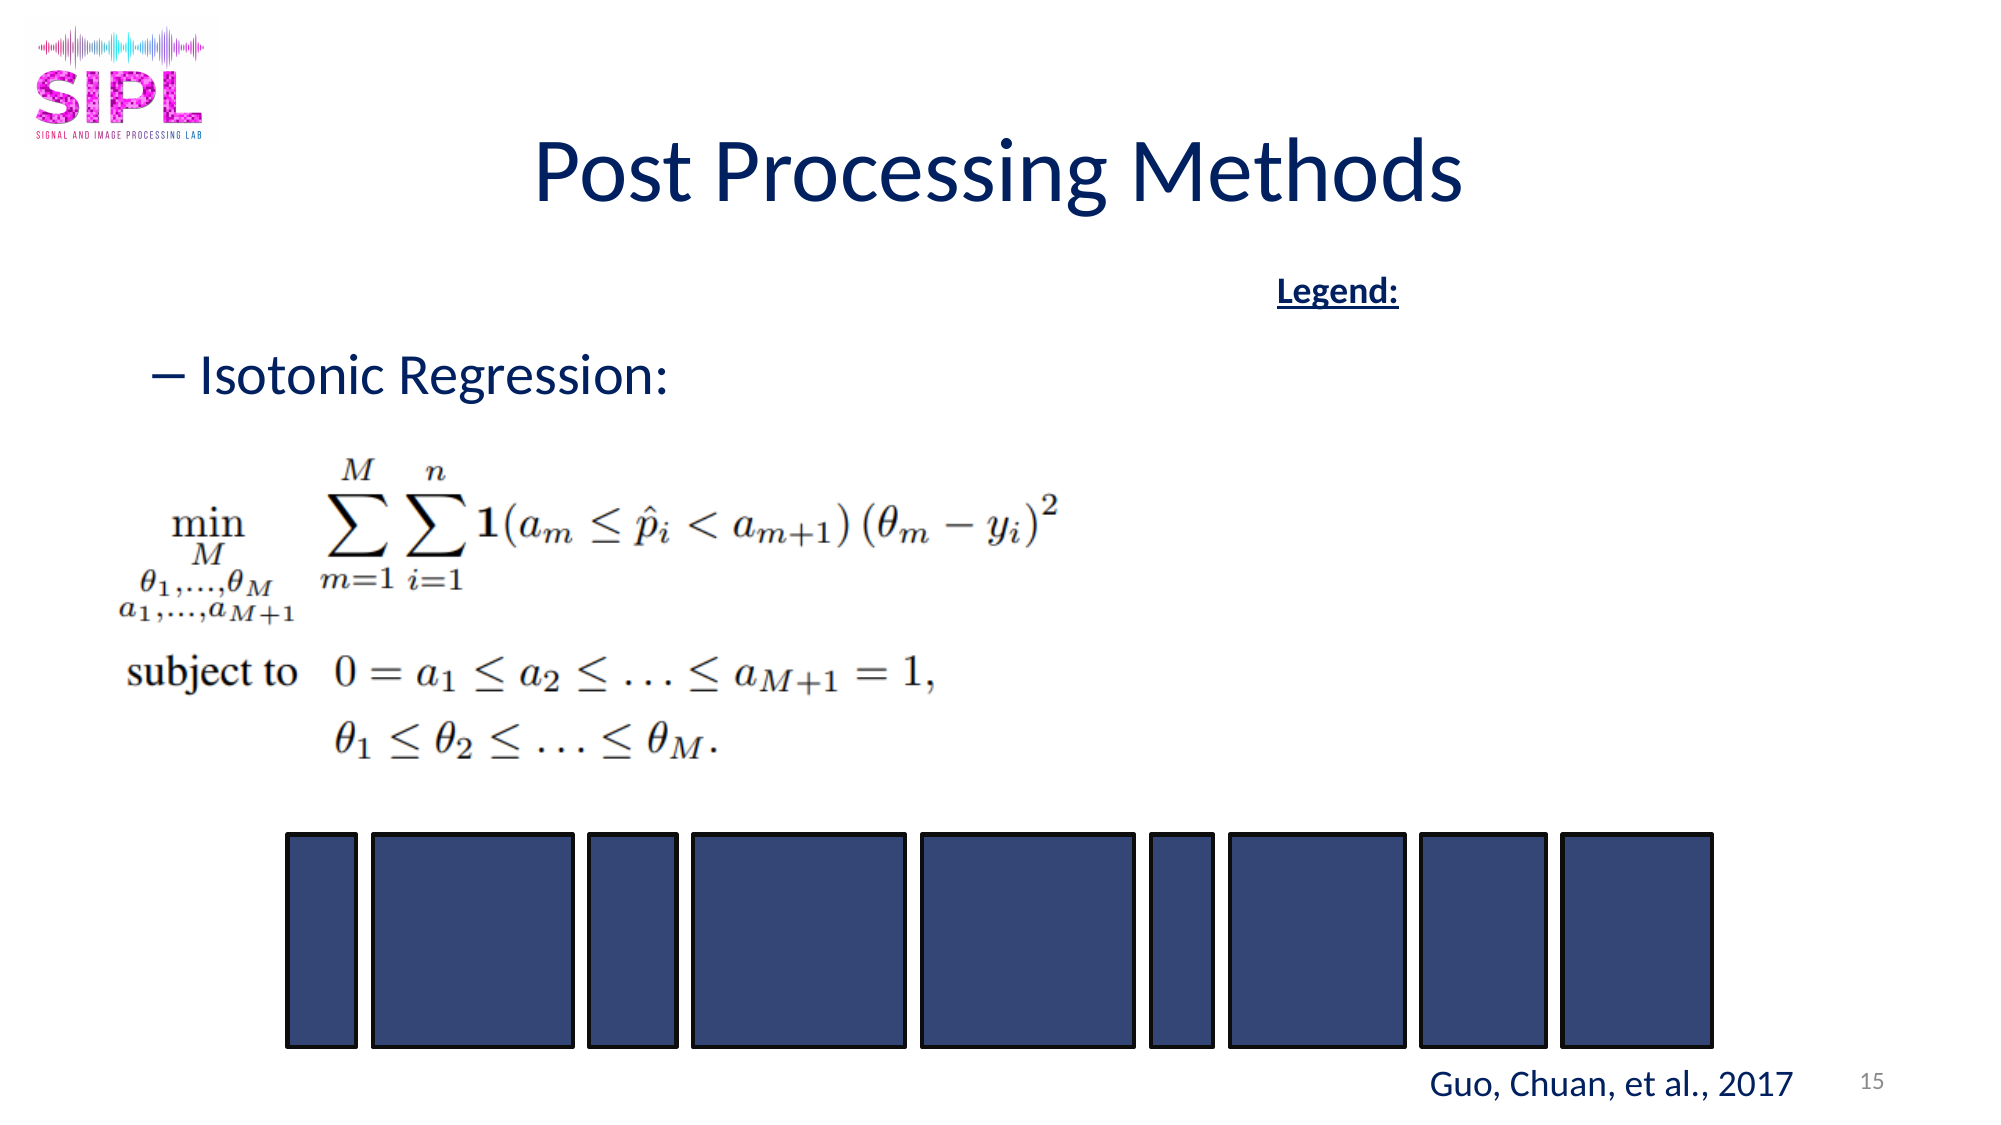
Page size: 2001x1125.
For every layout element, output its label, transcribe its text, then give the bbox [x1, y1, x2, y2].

picture [24, 15, 218, 144]
picture [78, 446, 1067, 774]
text_box Guo, Chuan, et al., 2017 [1414, 1051, 1810, 1112]
title Post Processing Methods [99, 71, 1900, 259]
list Isotonic Regression: [62, 258, 1863, 1013]
slide_number 15 [1433, 1050, 1900, 1110]
